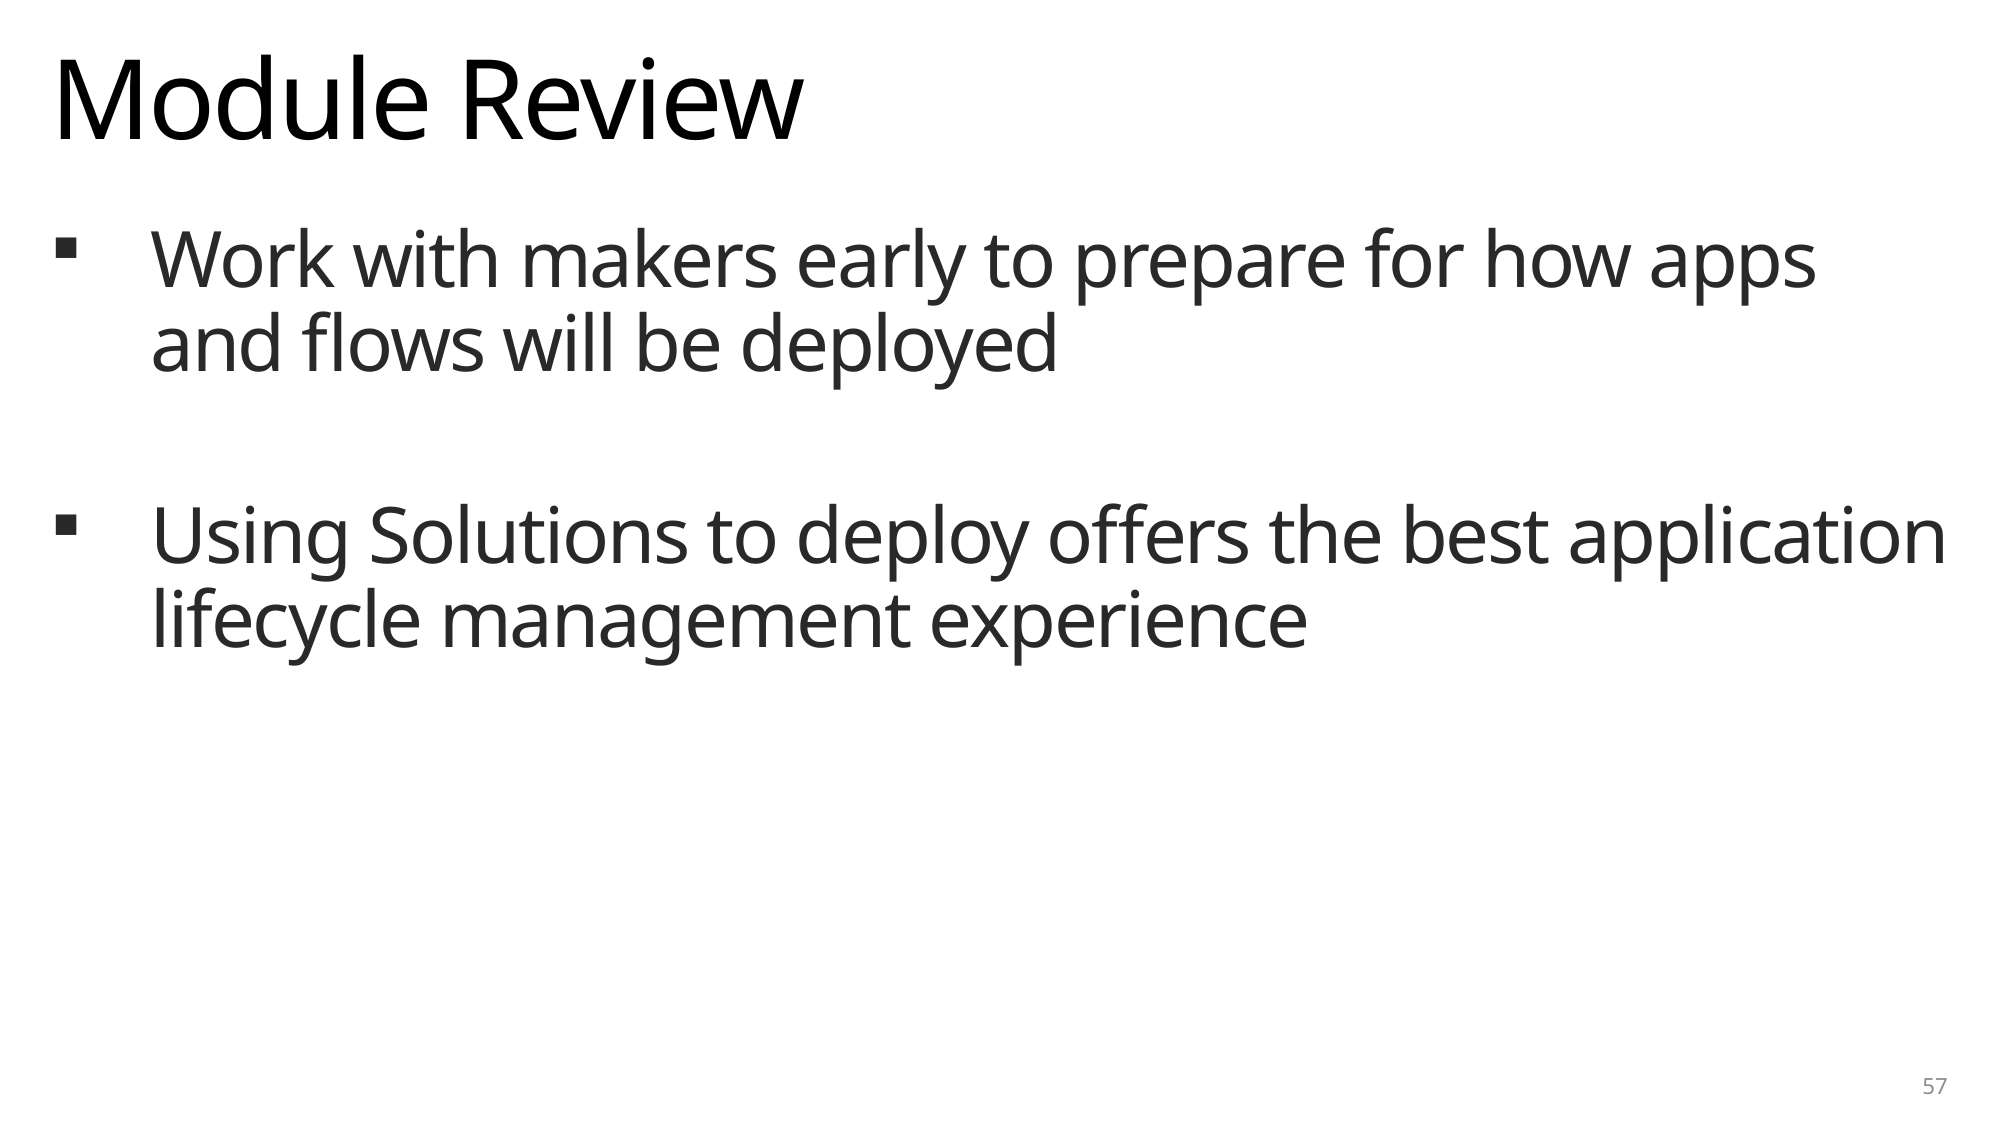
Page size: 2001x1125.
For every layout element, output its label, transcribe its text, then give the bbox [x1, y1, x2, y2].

list Work with makers early to prepare for how apps and flows will be deployed Using Solutions to deploy offers the best application lifecycle management experience [50, 219, 1950, 663]
slide_number 57 [1481, 1065, 1948, 1103]
title Module Review [50, 37, 1950, 169]
